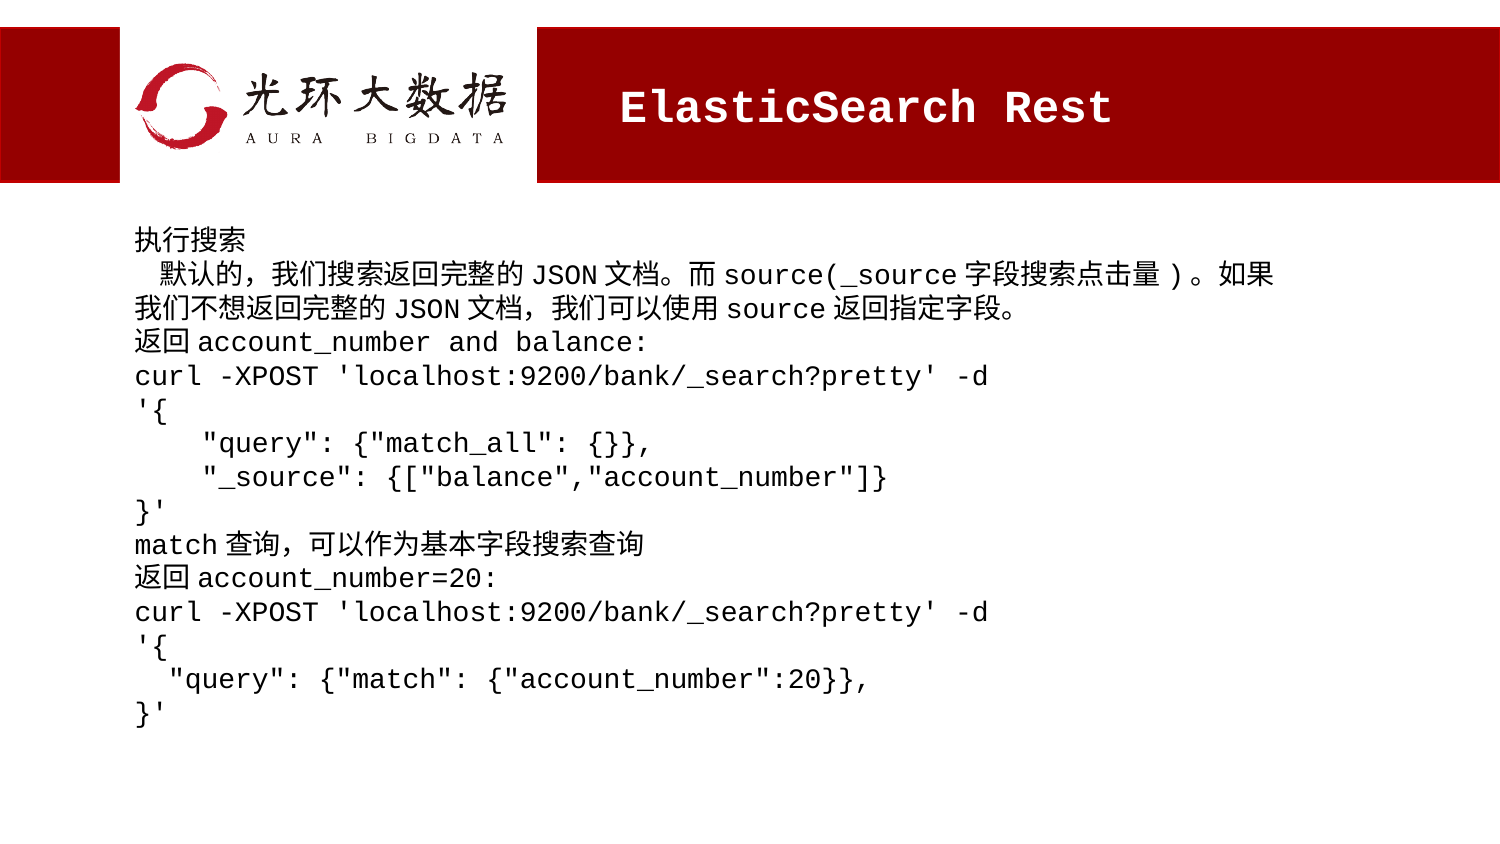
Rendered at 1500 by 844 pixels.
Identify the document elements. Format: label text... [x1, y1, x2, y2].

text_box 执行搜索 默认的，我们搜索返回完整的JSON文档。而source(_source字段搜索点击量)。如果 我们不想返回完整的JSON文档，我们可以使用source返回指定字段。 返回account_number and balance: curl -XPOST 'localhost:9200/bank/_search?pretty' -d '{ "query": {"match_all": {}}, "_source": {["balance","account_number"]} }' match查询，可以作为基本字段搜索查询 返回account_number=20: curl -XPOST 'localhost:9200/bank/_search?pretty' -d '{ "query": {"match": {"account_number":20}}, }' [119, 215, 1302, 736]
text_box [0, 27, 1500, 186]
